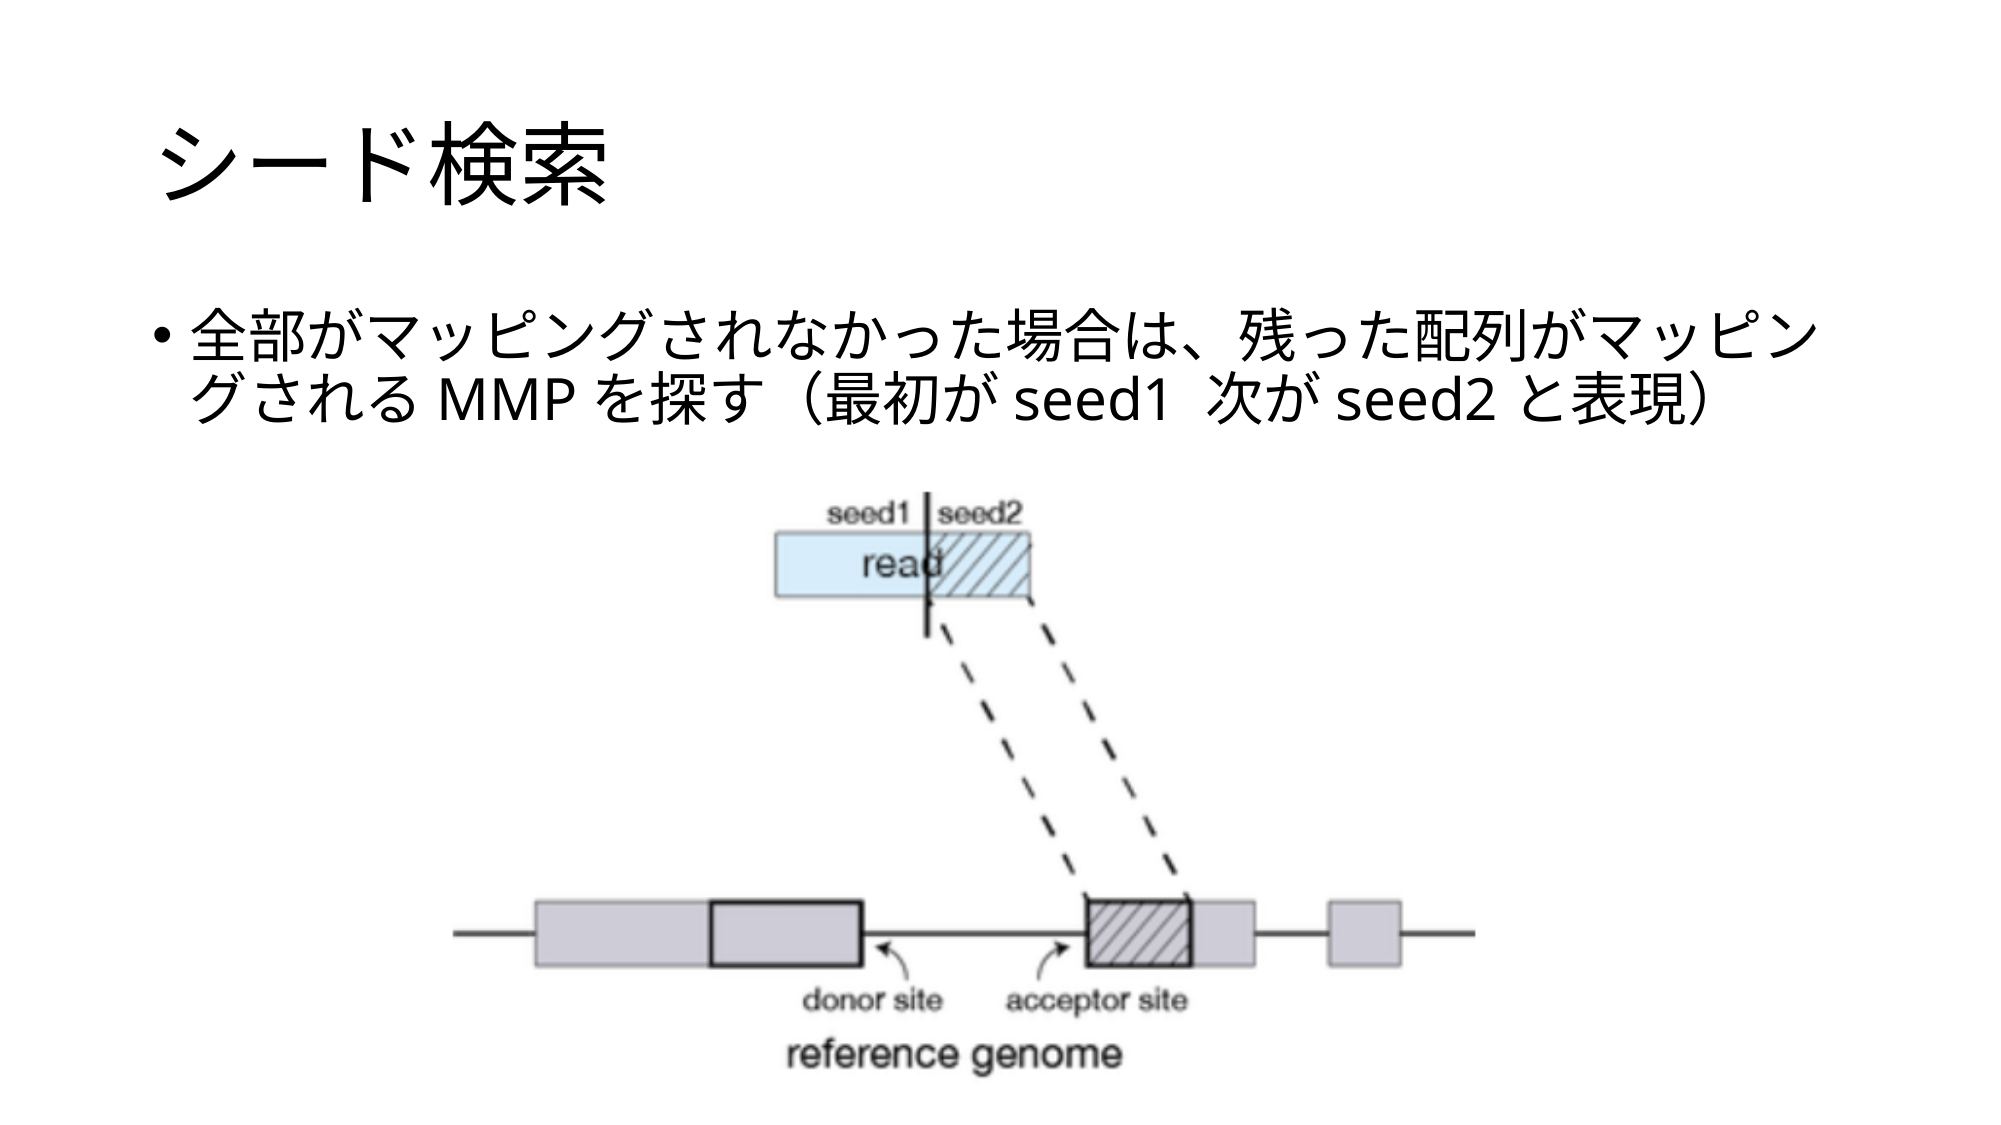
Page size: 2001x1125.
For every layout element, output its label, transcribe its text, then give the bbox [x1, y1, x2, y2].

list 全部がマッピングされなかった場合は、残った配列がマッピングされるMMPを探す（最初がseed1 次がseed2と表現） [137, 299, 1863, 1014]
title シード検索 [137, 59, 1863, 278]
picture [358, 471, 1503, 1085]
